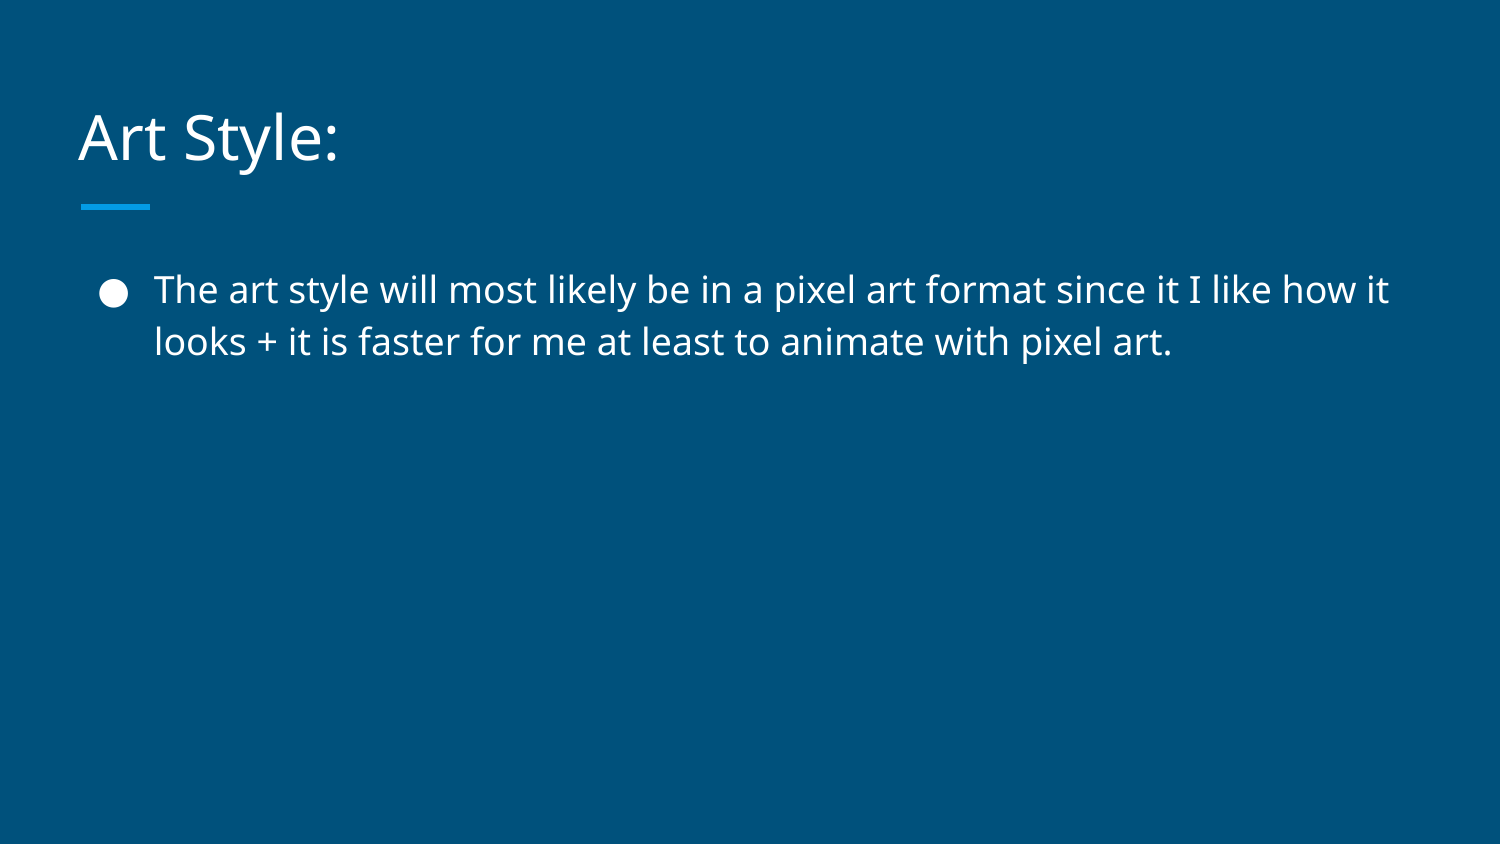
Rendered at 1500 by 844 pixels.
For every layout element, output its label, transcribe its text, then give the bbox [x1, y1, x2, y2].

title Art Style: [63, 75, 1437, 188]
list The art style will most likely be in a pixel art format since it I like how it looks + it is faster for me at least to animate with pixel art. [63, 244, 1437, 750]
